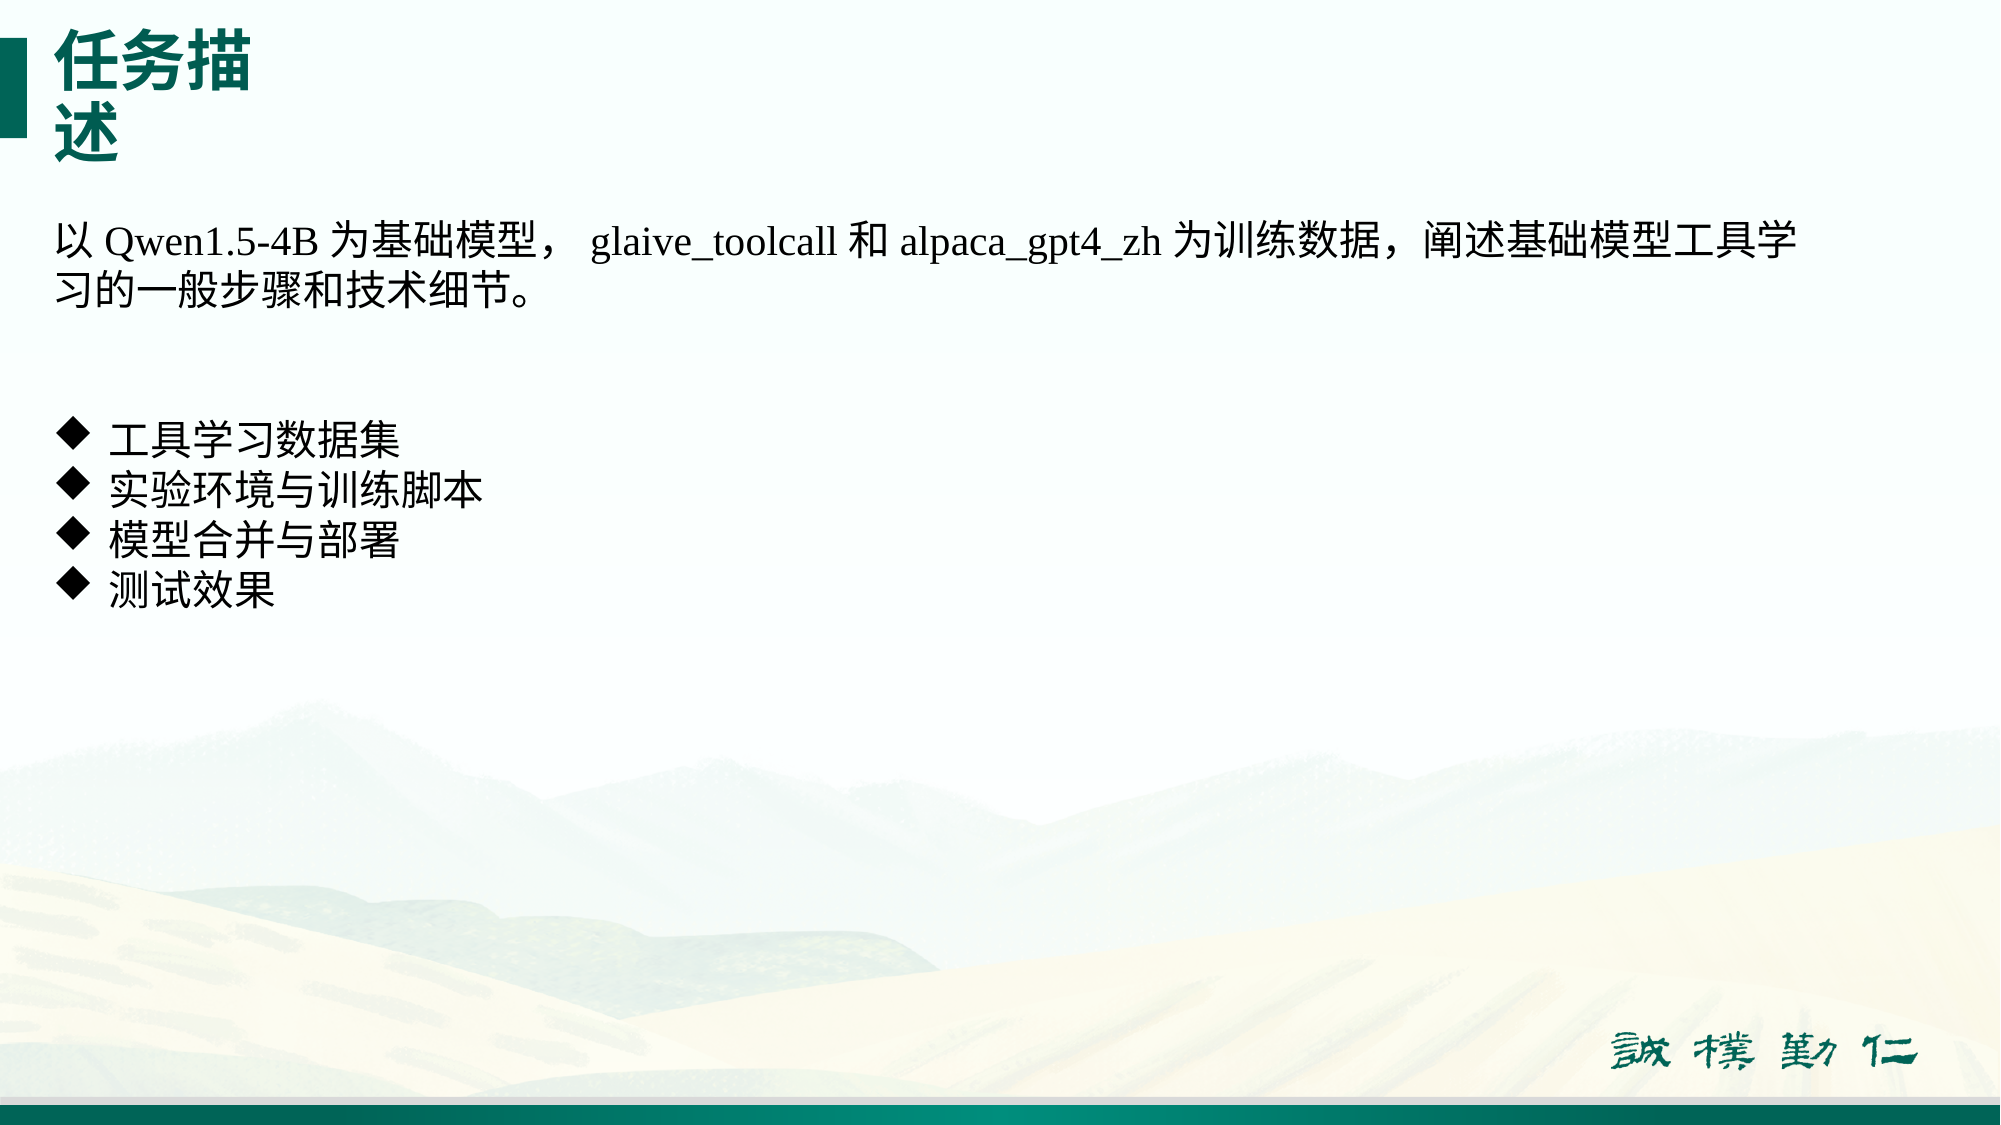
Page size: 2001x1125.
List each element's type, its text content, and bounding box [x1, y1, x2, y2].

text_box 以Qwen1.5-4B为基础模型，glaive_toolcall和alpaca_gpt4_zh为训练数据，阐述基础模型工具学习的一般步骤和技术细节。 工具学习数据集 实验环境与训练脚本 模型合并与部署 测试效果 [37, 206, 1853, 621]
picture [1611, 1017, 1918, 1084]
title 任务描述 [38, 55, 335, 144]
